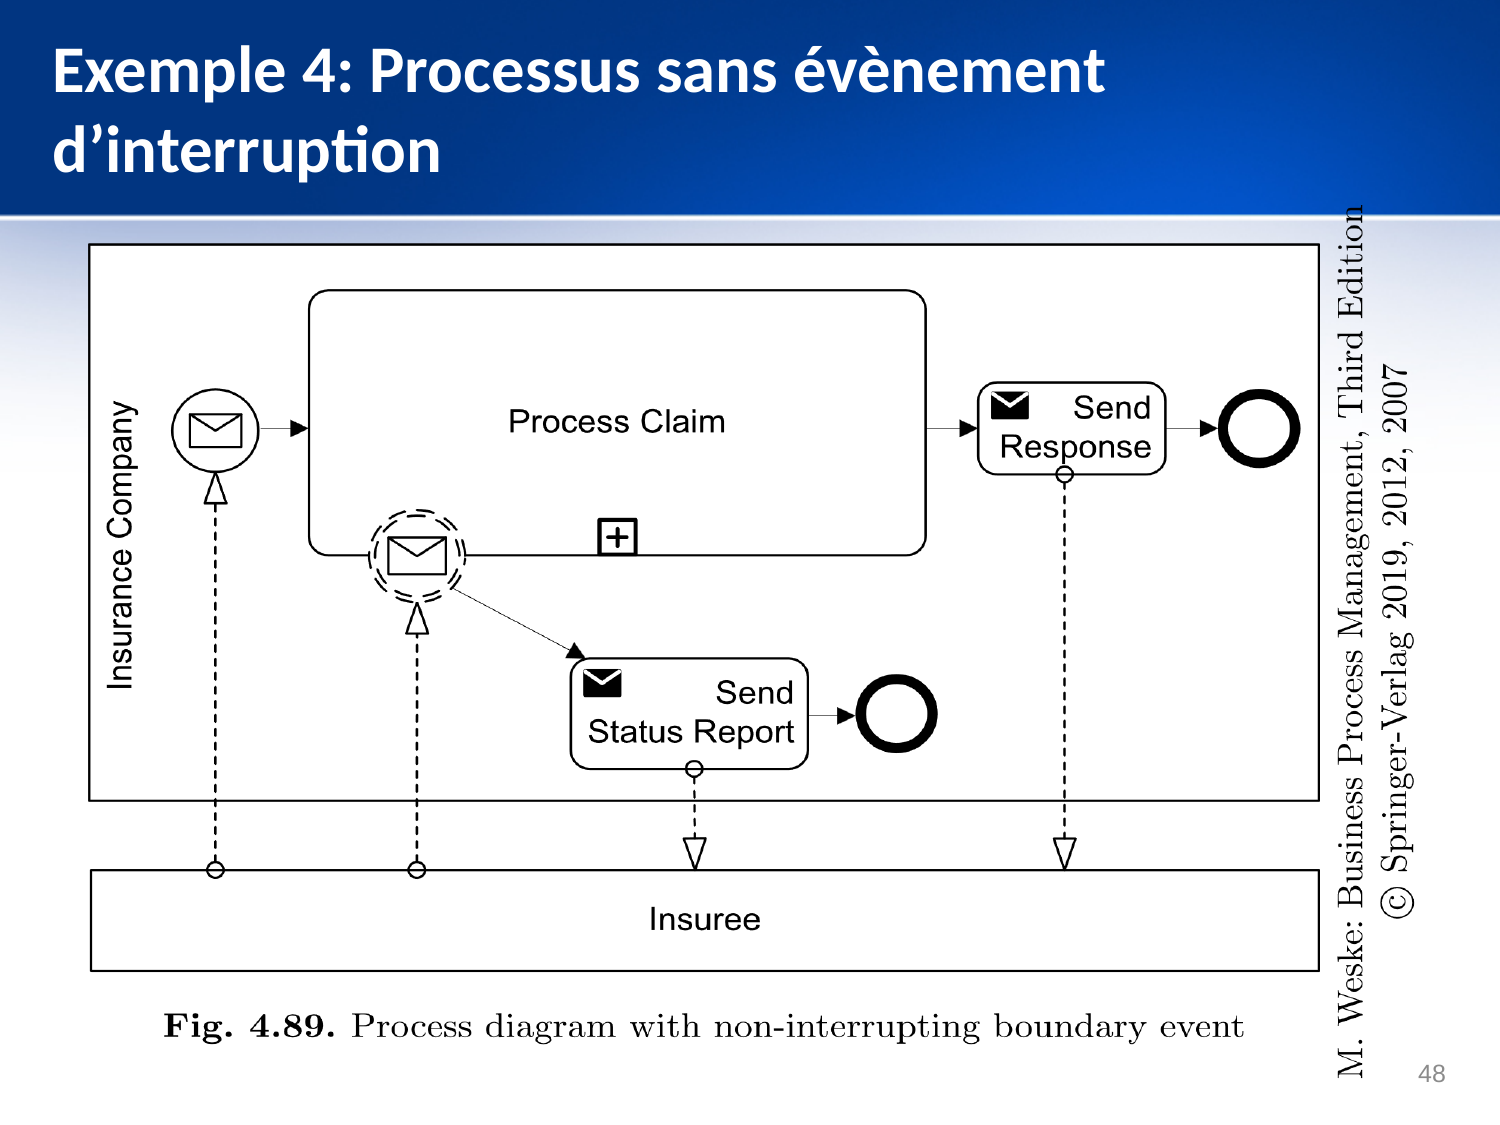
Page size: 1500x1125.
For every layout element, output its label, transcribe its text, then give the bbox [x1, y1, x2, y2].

title Exemple 4: Processus sans évènement d’interruption [37, 12, 1329, 200]
slide_number 48 [1111, 1042, 1462, 1103]
picture [0, 0, 1500, 1125]
